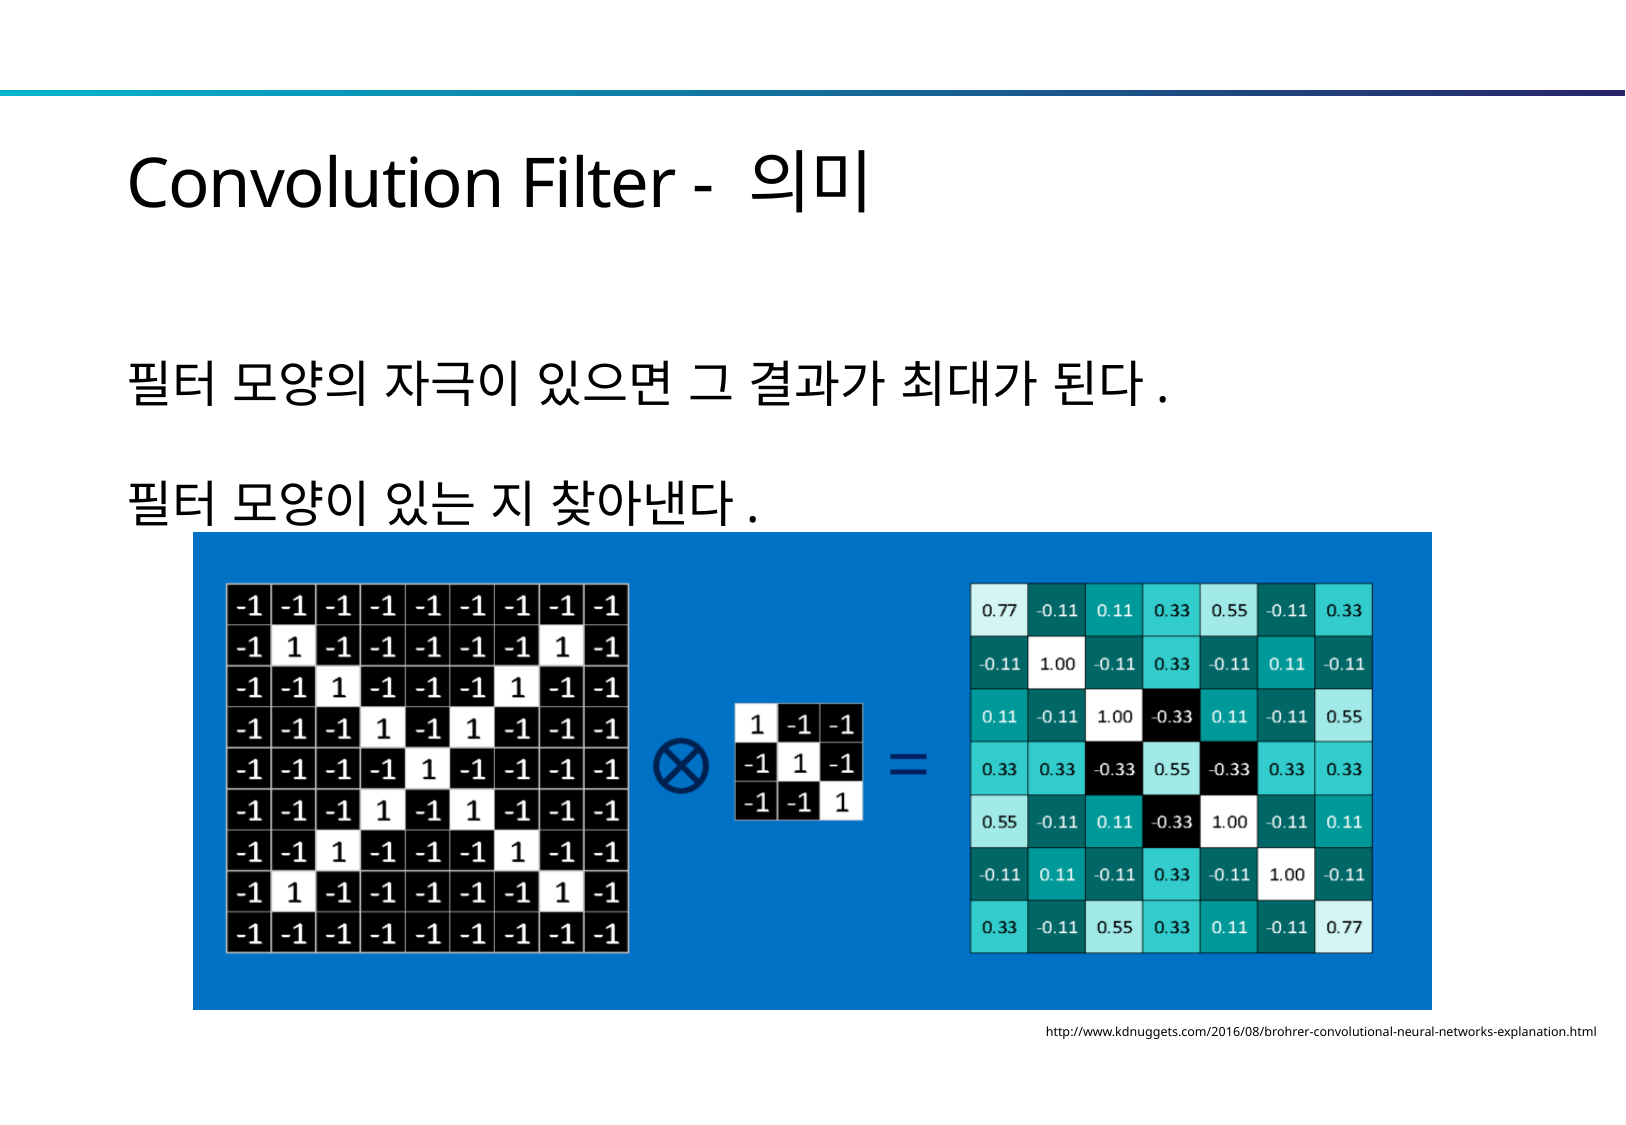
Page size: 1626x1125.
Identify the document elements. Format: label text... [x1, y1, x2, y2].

title Convolution Filter - 의미 [111, 137, 1451, 244]
text_box http://www.kdnuggets.com/2016/08/brohrer-convolutional-neural-networks-explanation.html [1030, 1009, 1625, 1064]
list 필터 모양의 자극이 있으면 그 결과가 최대가 된다. 필터 모양이 있는 지 찾아낸다. [111, 345, 1514, 1059]
picture [552, 90, 1625, 96]
picture [0, 90, 315, 96]
picture [193, 531, 1432, 1010]
